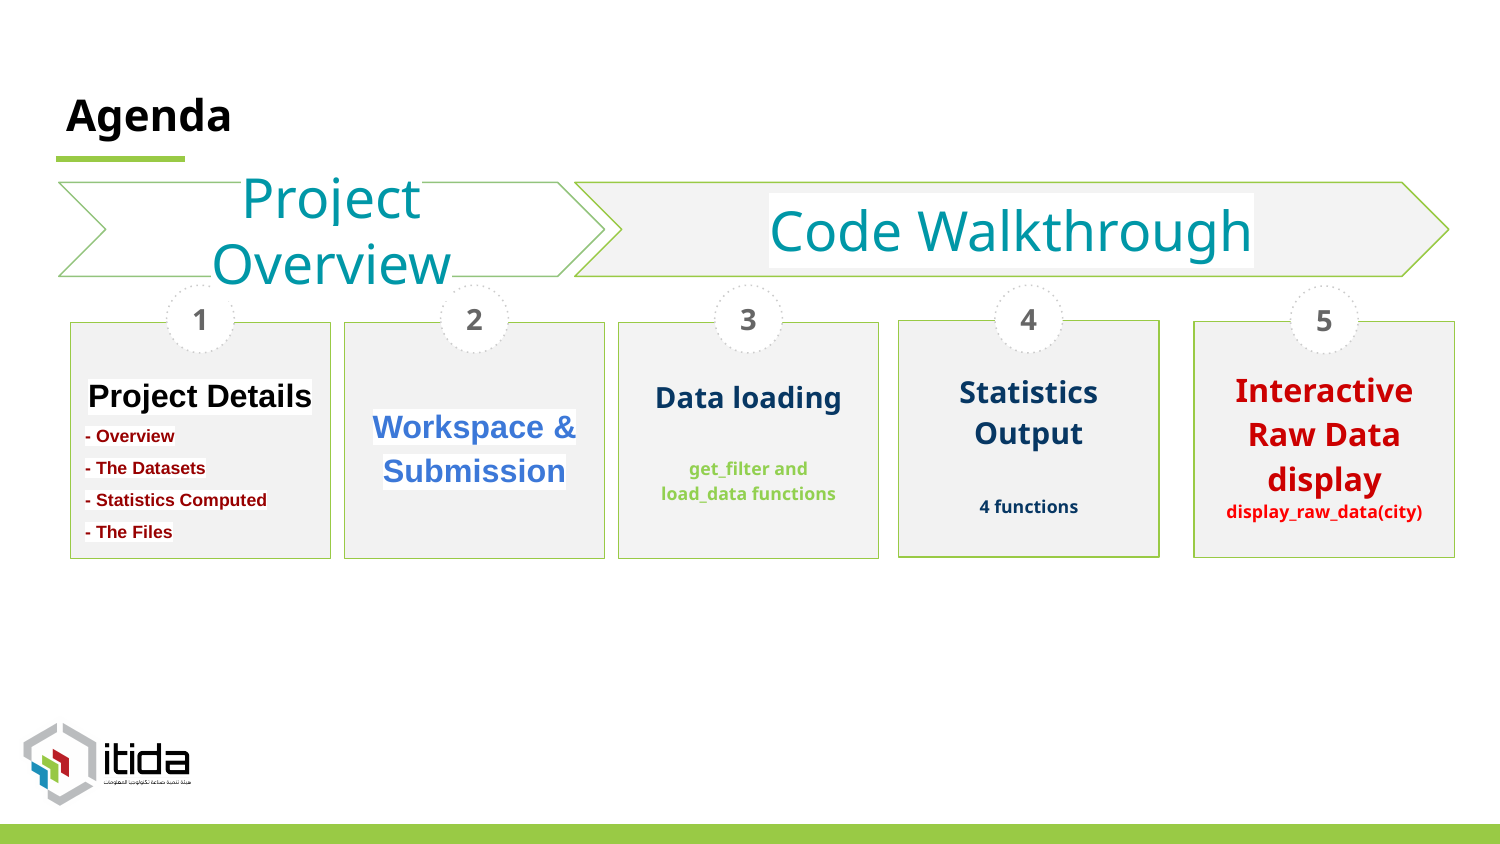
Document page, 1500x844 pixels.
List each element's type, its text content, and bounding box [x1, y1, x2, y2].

text_box Code Walkthrough [574, 182, 1449, 277]
text_box Project Overview [58, 182, 605, 277]
text_box 1 [166, 285, 235, 339]
text_box [898, 320, 1159, 557]
text_box 3 [714, 285, 783, 353]
picture [19, 716, 192, 812]
text_box 2 [440, 285, 509, 352]
text_box 4 [994, 285, 1063, 353]
text_box [1194, 321, 1455, 558]
text_box Interactive Raw Data display display_raw_data(city) [1209, 374, 1440, 512]
text_box Data loading get_filter and load_data functions [633, 370, 864, 507]
text_box Statistics Output 4 functions [914, 373, 1144, 511]
text_box [344, 537, 605, 559]
text_box [0, 825, 1500, 844]
text_box [618, 322, 879, 559]
text_box [486, 322, 605, 352]
text_box [70, 322, 172, 339]
text_box Workspace & Submission [344, 352, 605, 537]
title Agenda [51, 72, 1449, 167]
text_box [229, 322, 331, 339]
text_box Project Details - Overview - The Datasets - Statistics Computed - The Files [70, 339, 331, 559]
text_box 5 [1290, 285, 1359, 354]
text_box [344, 322, 463, 352]
